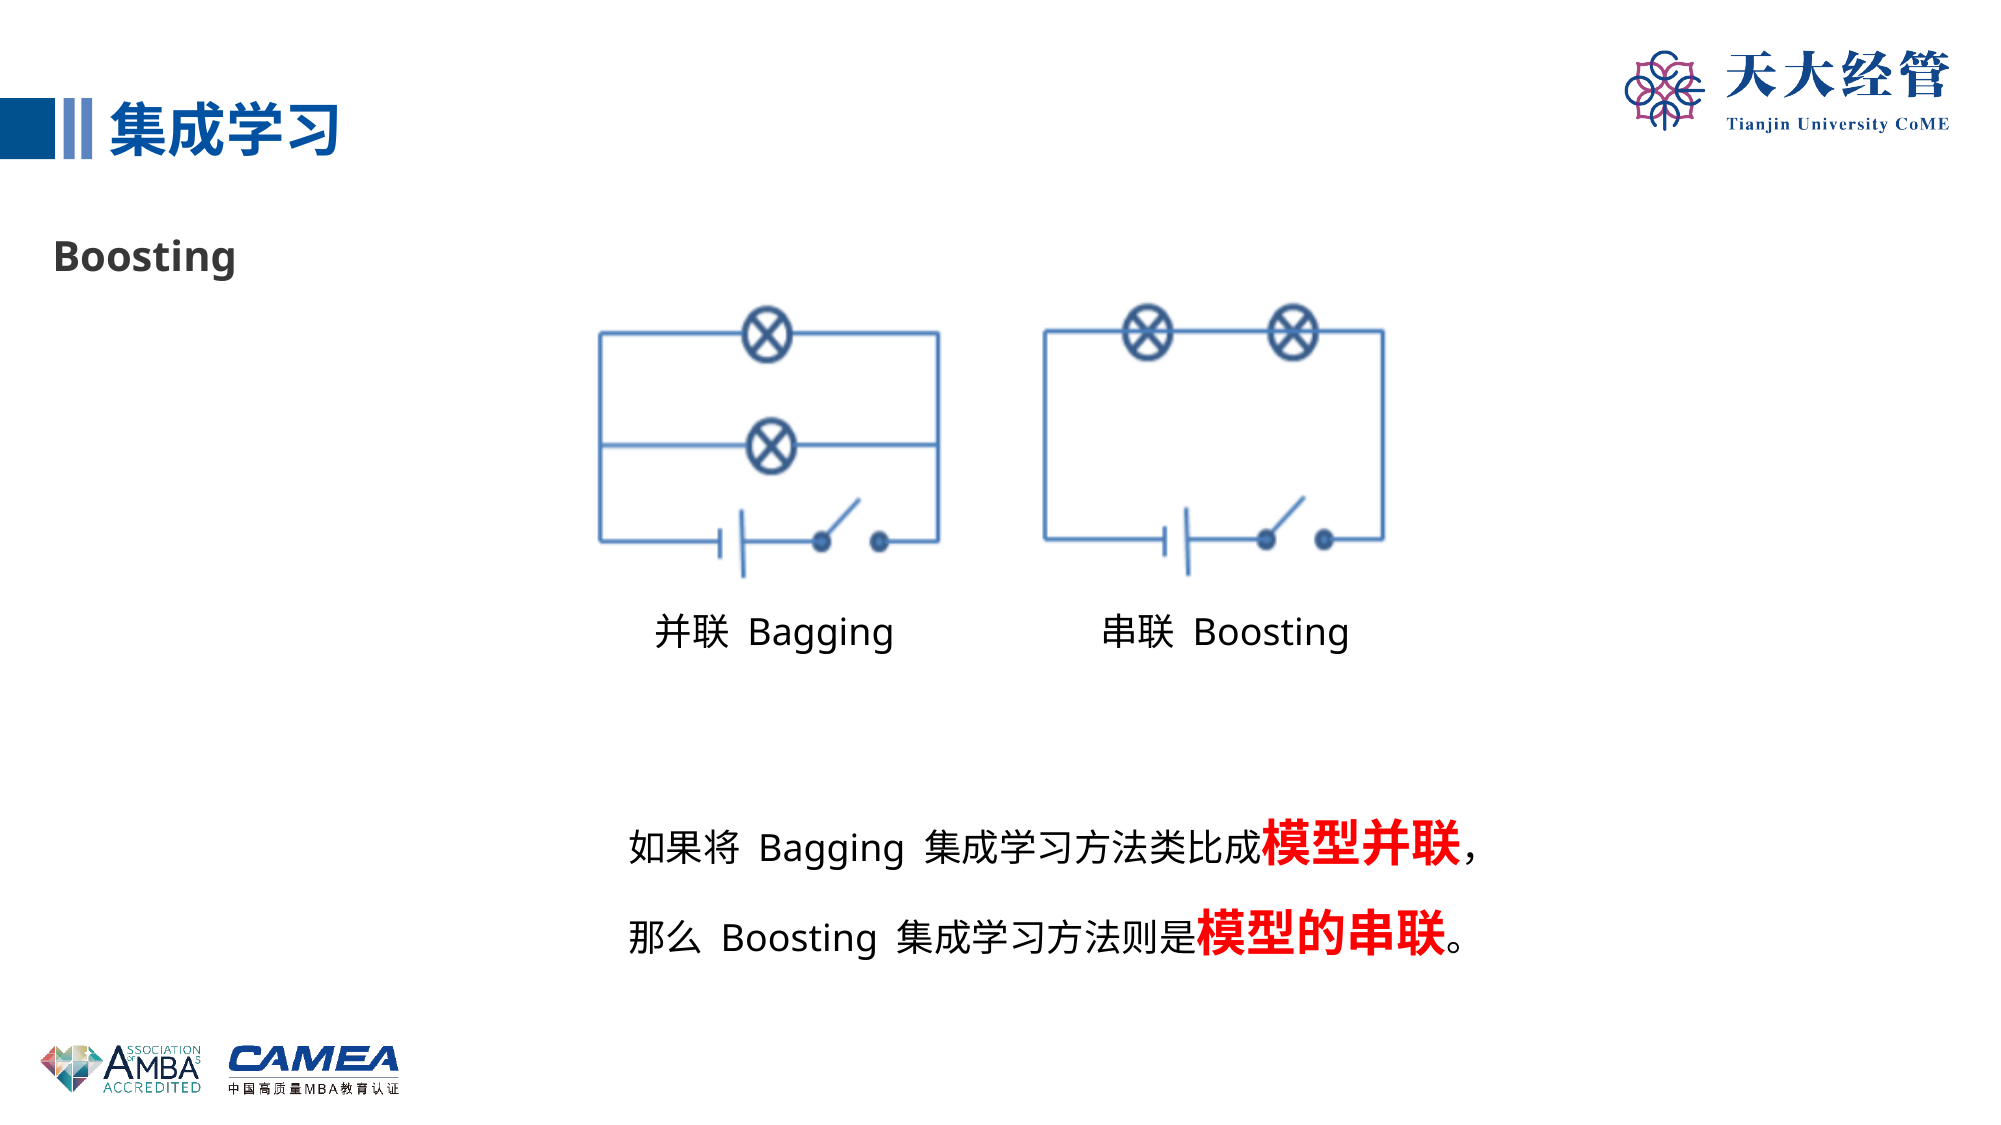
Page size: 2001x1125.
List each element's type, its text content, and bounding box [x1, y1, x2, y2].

text_box [80, 97, 93, 160]
text_box 串联 Boosting [1071, 616, 1379, 661]
picture [1573, 0, 2000, 292]
text_box [0, 97, 56, 160]
text_box 如果将 Bagging 集成学习方法类比成模型并联， 那么 Boosting 集成学习方法则是模型的串联。 [613, 774, 1669, 969]
text_box Boosting [37, 196, 721, 287]
text_box 集成学习 [94, 85, 664, 171]
picture [552, 278, 1448, 616]
picture [0, 1014, 502, 1125]
text_box [63, 97, 76, 160]
text_box 并联 Bagging [620, 616, 929, 661]
